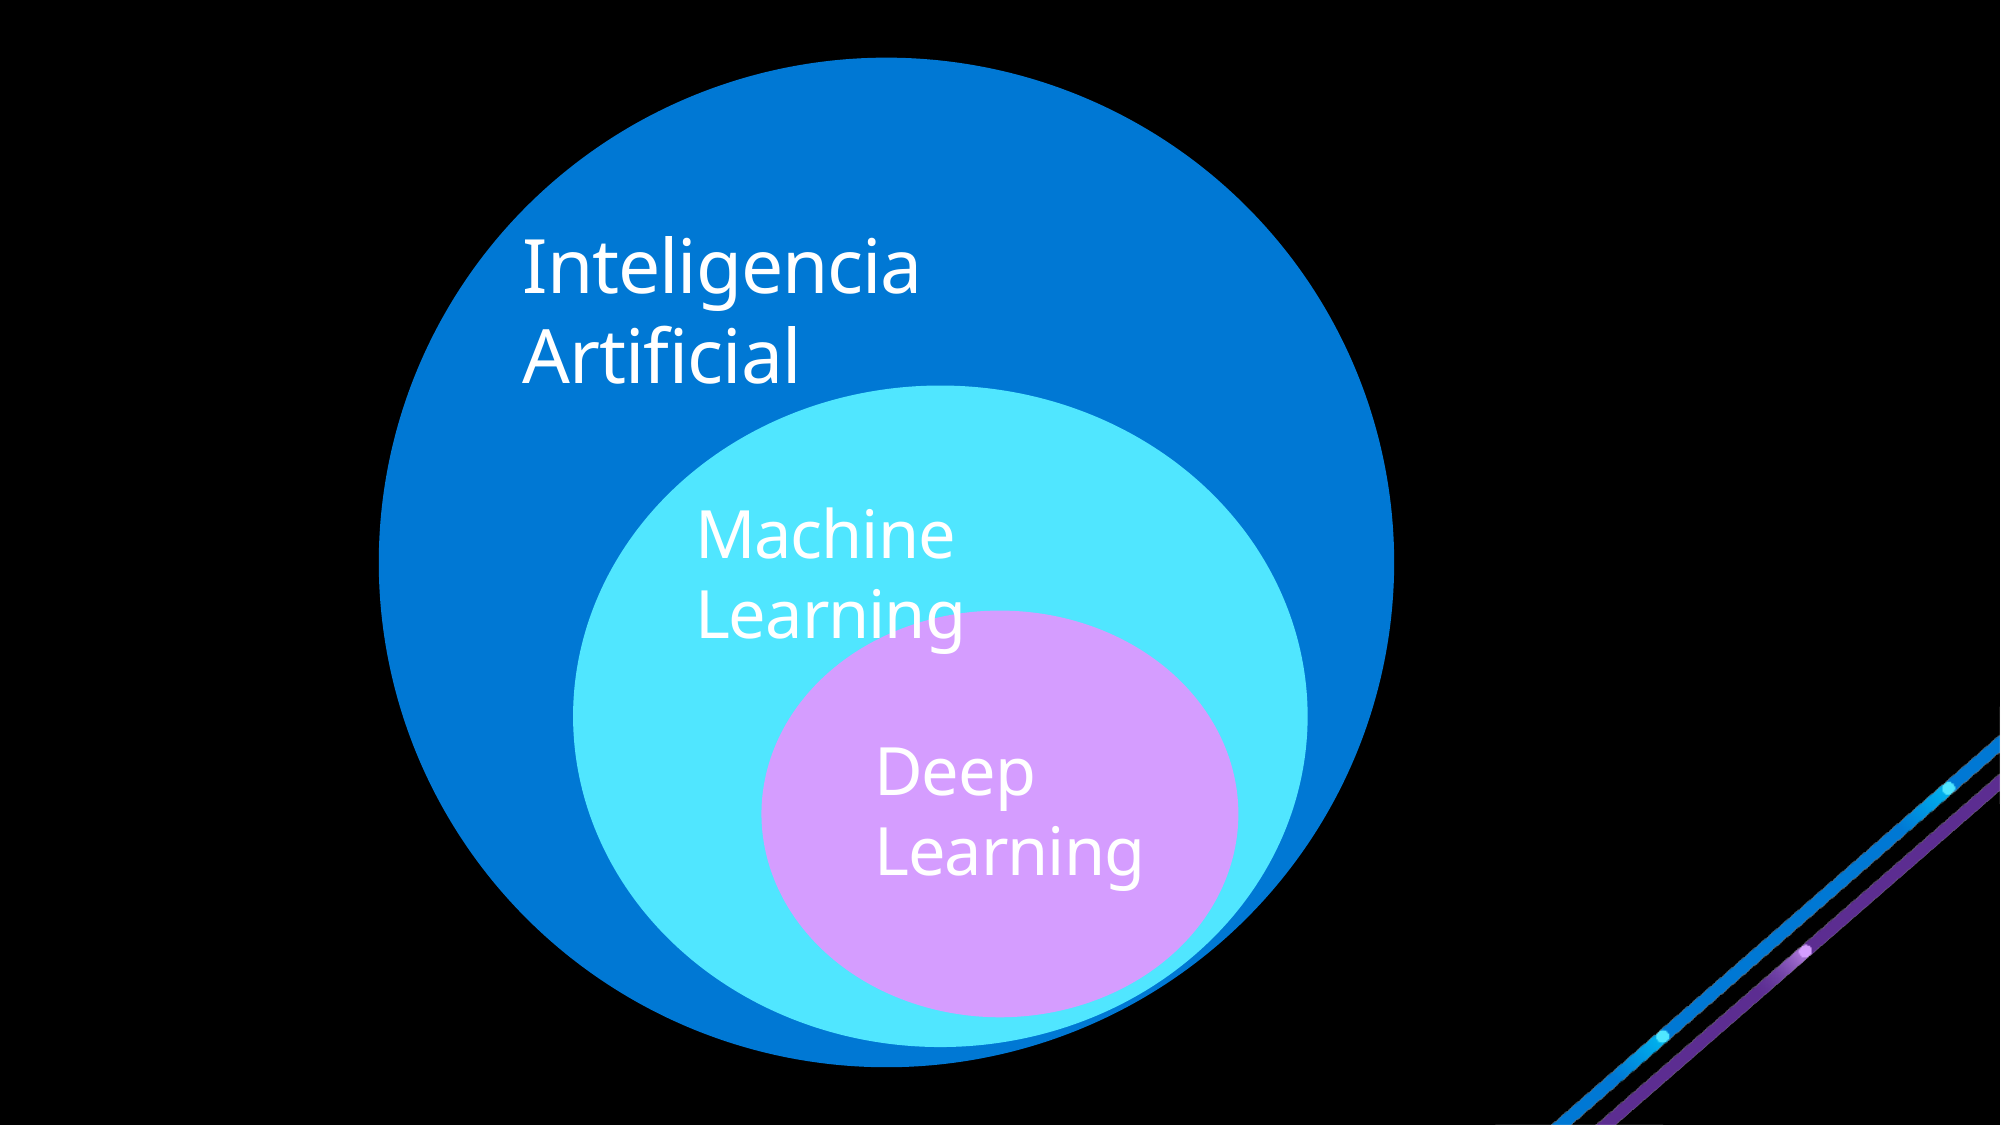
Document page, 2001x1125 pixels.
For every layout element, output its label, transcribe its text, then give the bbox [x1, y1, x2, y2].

text_box [761, 652, 1239, 1018]
text_box Deep Learning [874, 729, 1146, 890]
picture [1554, 738, 1999, 1124]
text_box [573, 385, 1308, 1048]
text_box Machine Learning [695, 491, 1239, 652]
title Inteligencia Artificial [522, 218, 1206, 310]
text_box [378, 56, 1395, 1069]
